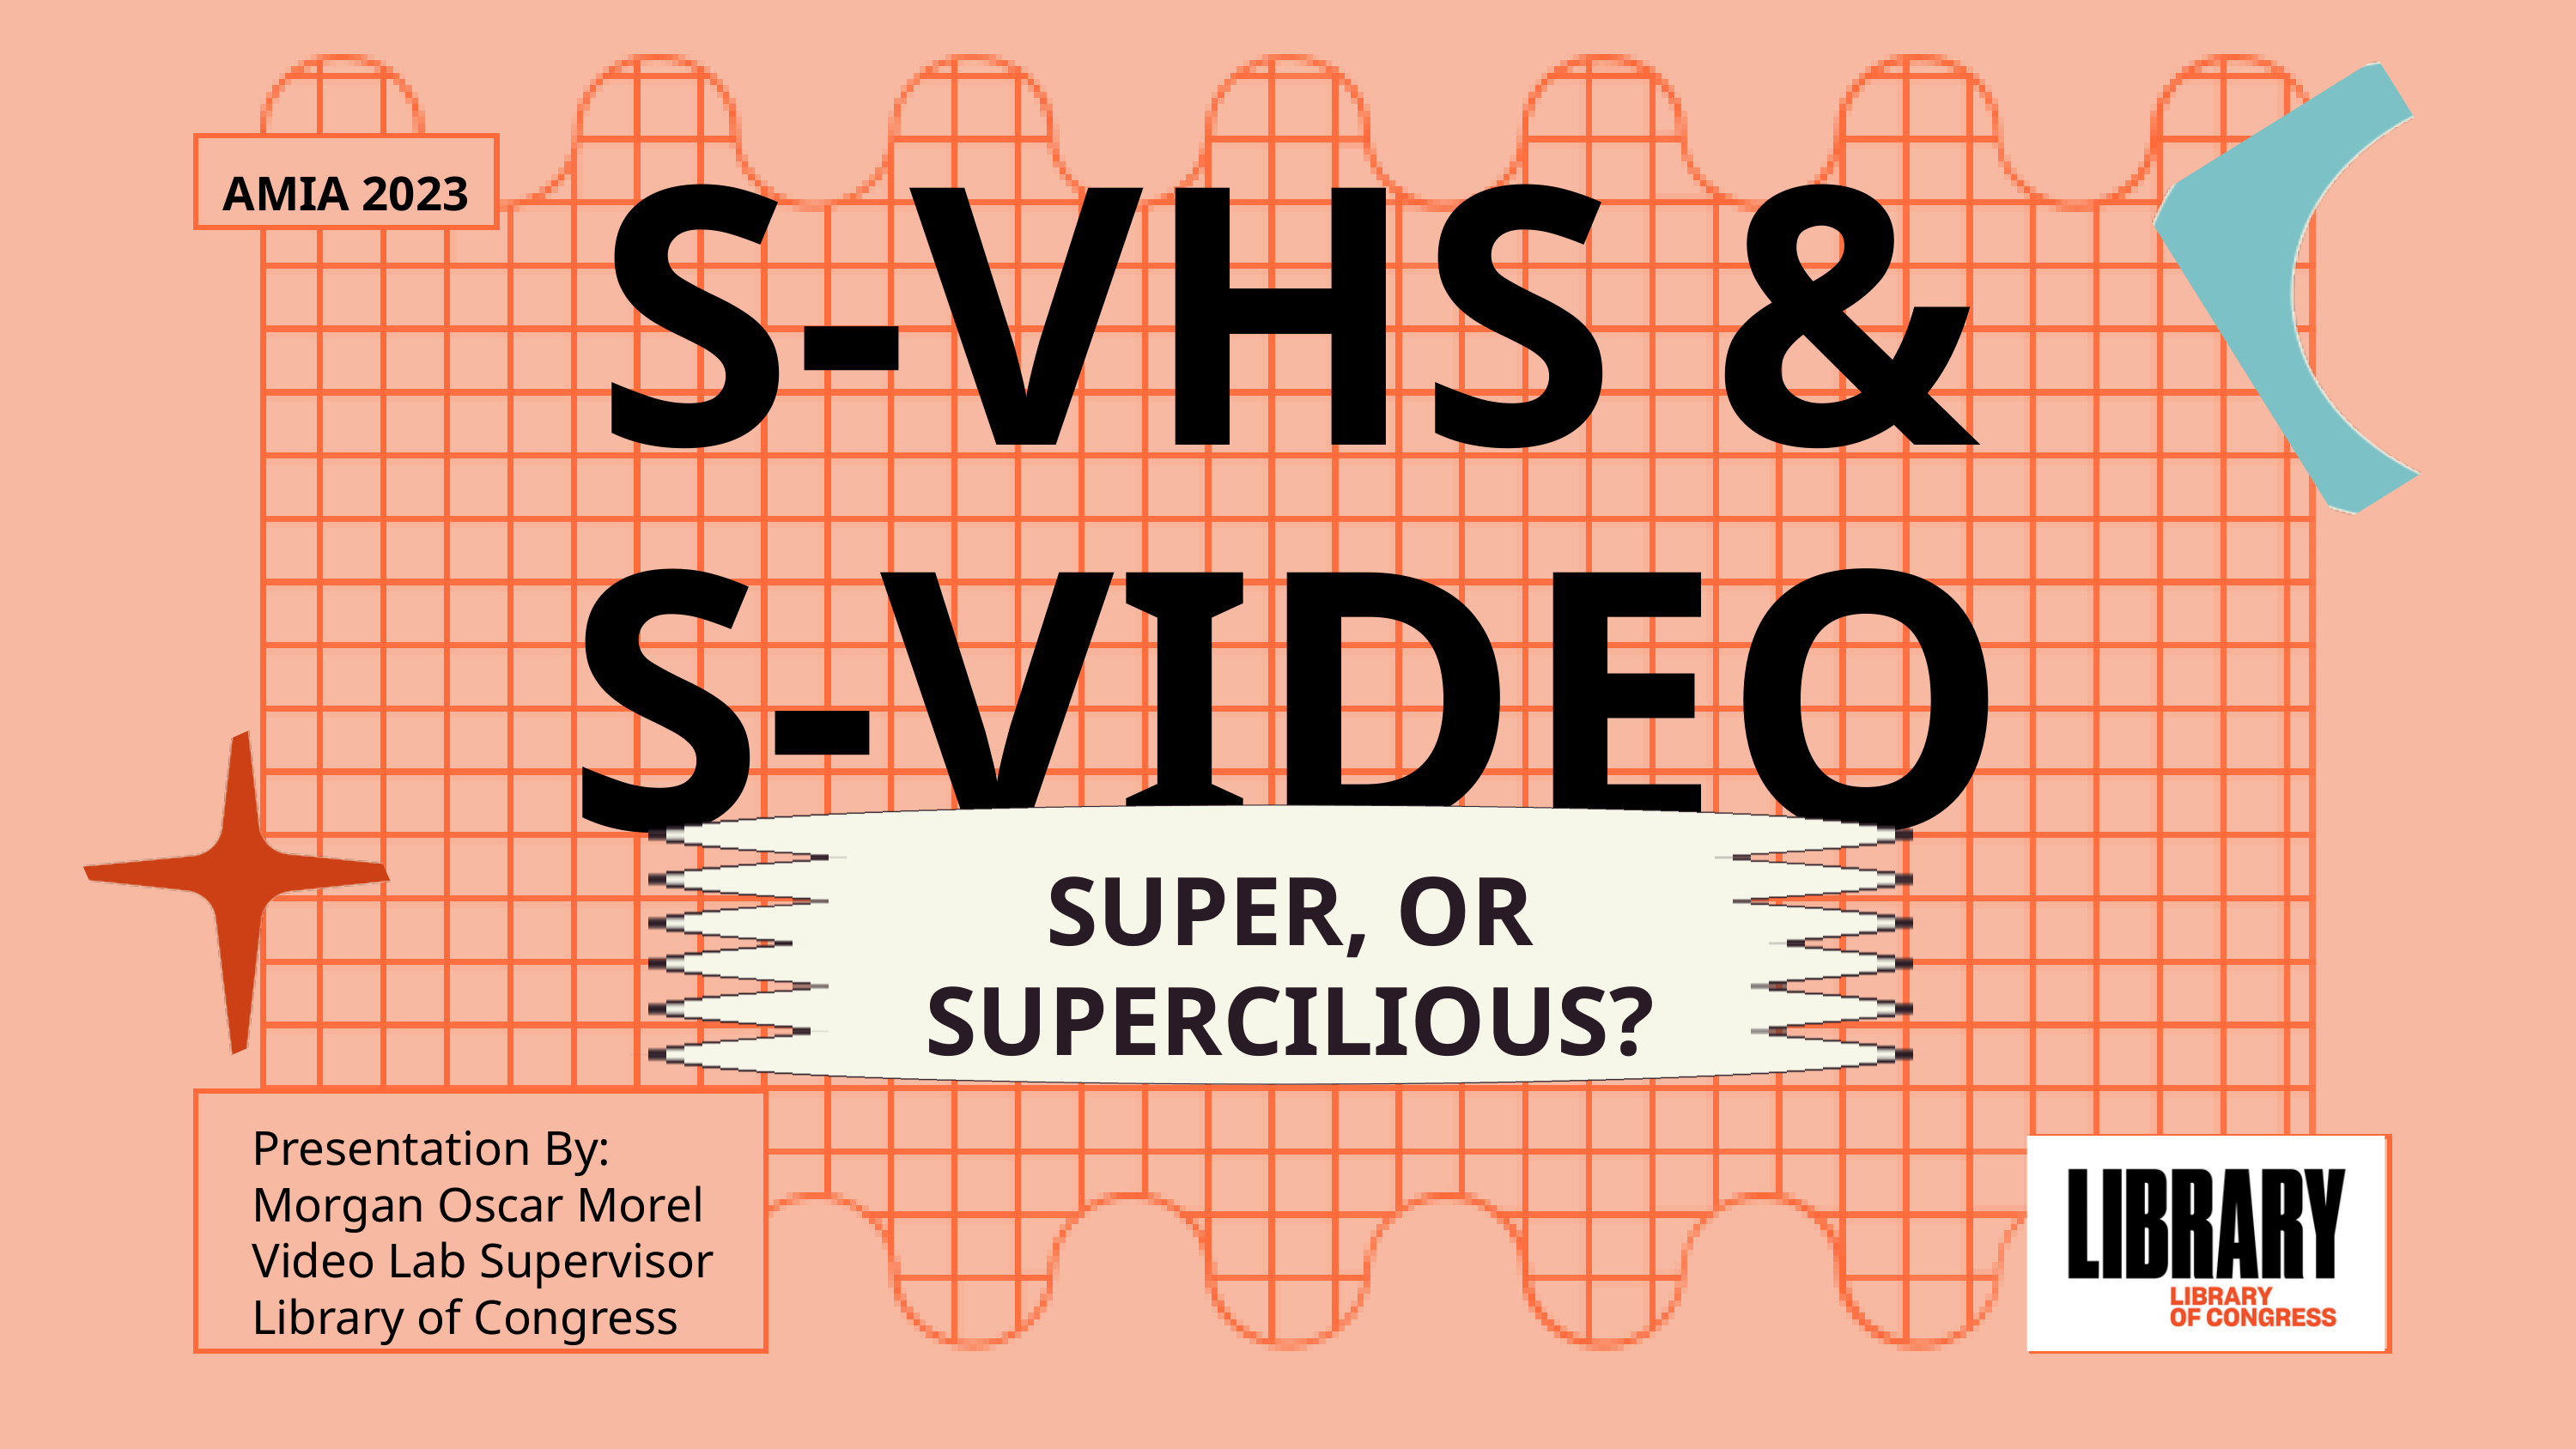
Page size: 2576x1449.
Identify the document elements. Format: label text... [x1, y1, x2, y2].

text_box S-VHS & S-VIDEO [481, 137, 2095, 906]
text_box [260, 54, 2316, 1351]
text_box [612, 797, 1968, 1092]
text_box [195, 1090, 767, 1352]
text_box SUPER, OR SUPERCILIOUS? [783, 857, 1797, 1077]
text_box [2031, 1136, 2390, 1352]
text_box [59, 702, 429, 1080]
text_box [2141, 58, 2576, 524]
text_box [195, 135, 497, 228]
